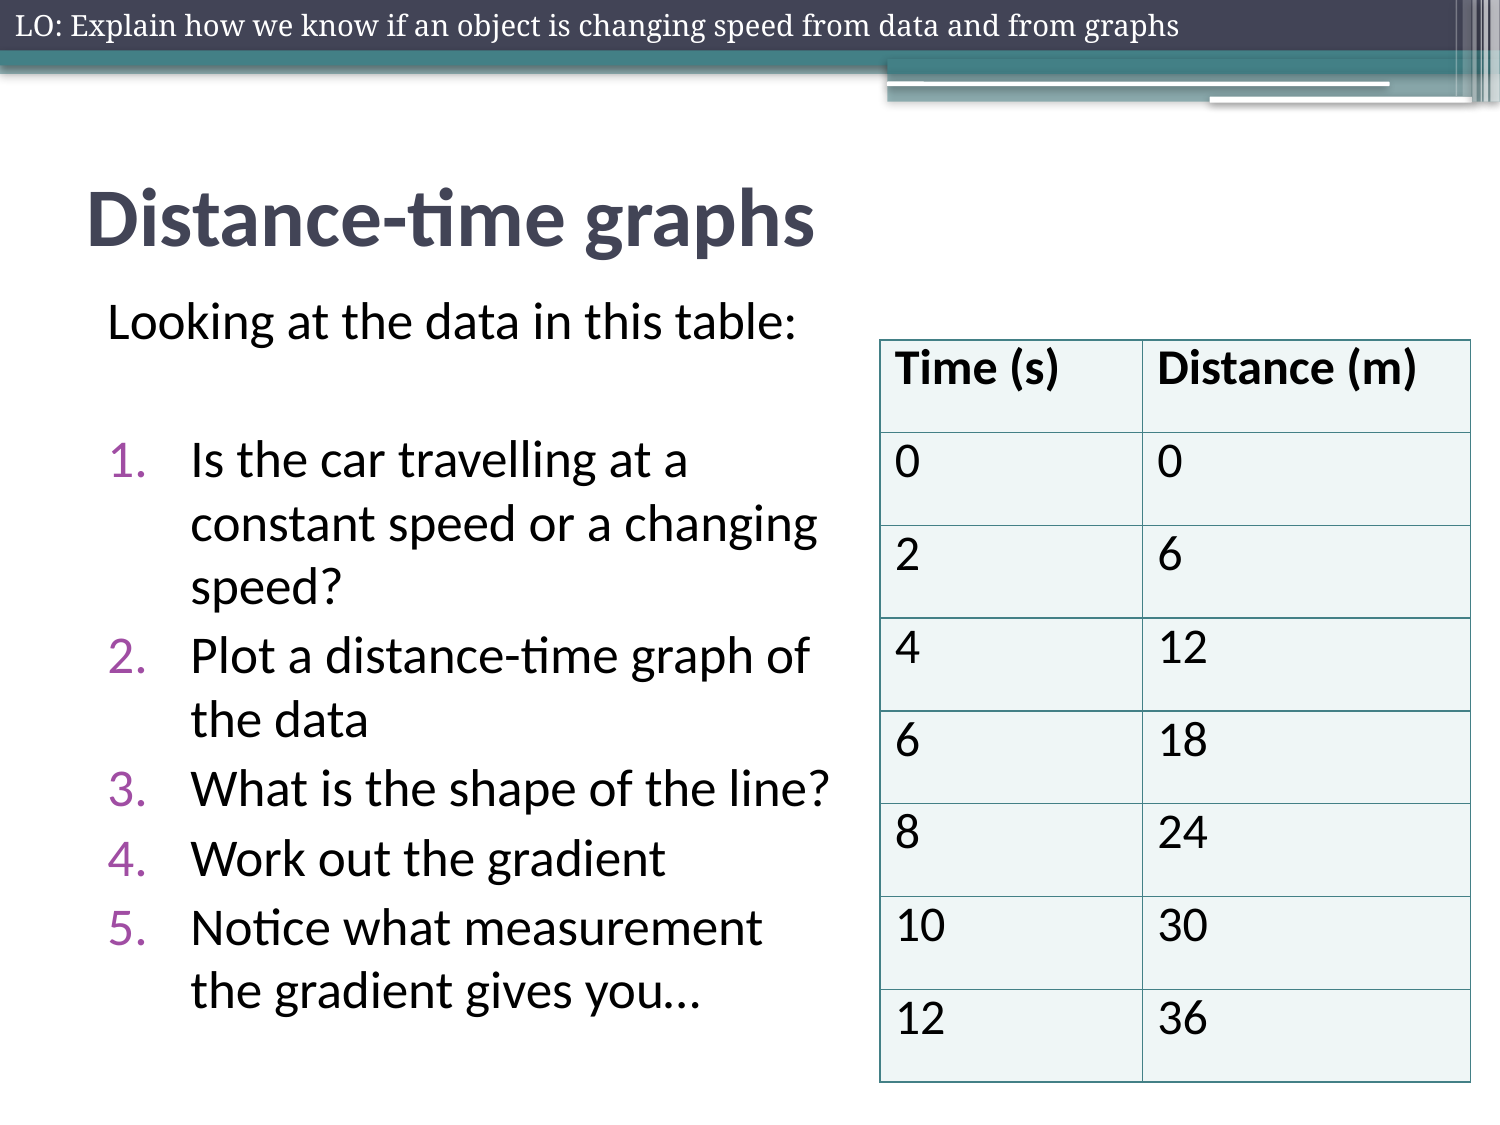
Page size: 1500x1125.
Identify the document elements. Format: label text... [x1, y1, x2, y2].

table_cell 6 [1143, 526, 1470, 617]
table_cell 12 [1143, 619, 1470, 710]
table_cell 2 [881, 526, 1142, 617]
table_cell 4 [881, 619, 1142, 710]
table_cell 10 [881, 897, 1142, 989]
table_cell 36 [1143, 990, 1470, 1081]
table_cell 0 [1143, 433, 1470, 525]
table_cell 0 [881, 433, 1142, 525]
table_cell 24 [1143, 804, 1470, 896]
list Looking at the data in this table: Is the car travelling at a constant speed or a changing speed? Plot a distance-time graph of the data What is the shape of the line? Work out the gradient Notice what measurement the gradient gives you… [75, 278, 857, 1079]
table_cell 30 [1143, 897, 1470, 989]
table_header Distance (m) [1143, 341, 1470, 432]
table_cell 18 [1143, 712, 1470, 803]
text_box LO: Explain how we know if an object is changing speed from data and from graphs [0, 0, 1495, 50]
title Distance-time graphs [72, 125, 1423, 301]
table_header Time (s) [881, 341, 1142, 432]
table_cell 12 [881, 990, 1142, 1081]
table_cell 6 [881, 712, 1142, 803]
table_cell 8 [881, 804, 1142, 896]
